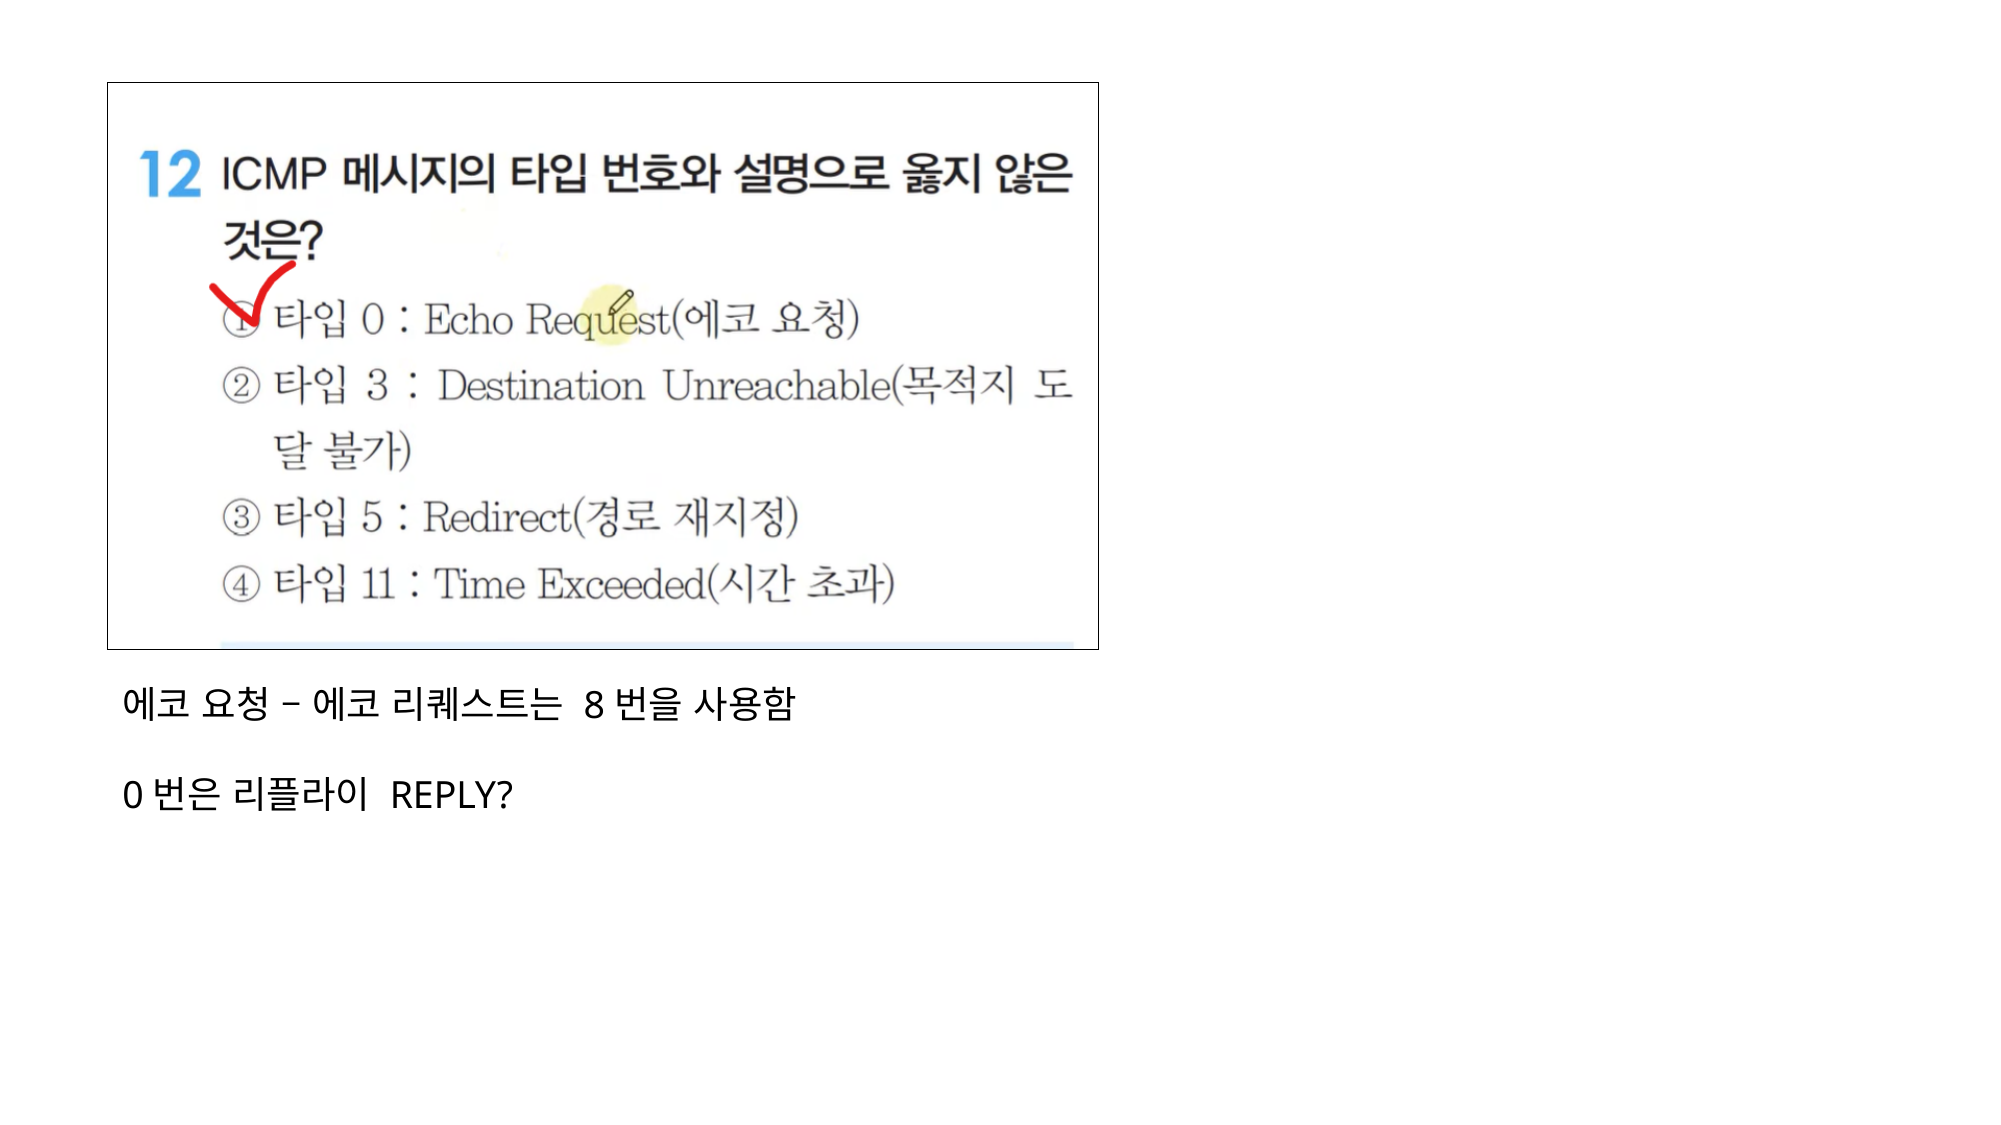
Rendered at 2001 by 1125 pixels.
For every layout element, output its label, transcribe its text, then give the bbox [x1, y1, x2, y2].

text_box 에코 요청 – 에코 리퀘스트는 8번을 사용함 0번은 리플라이 REPLY? [107, 673, 1147, 824]
picture [107, 82, 1099, 650]
